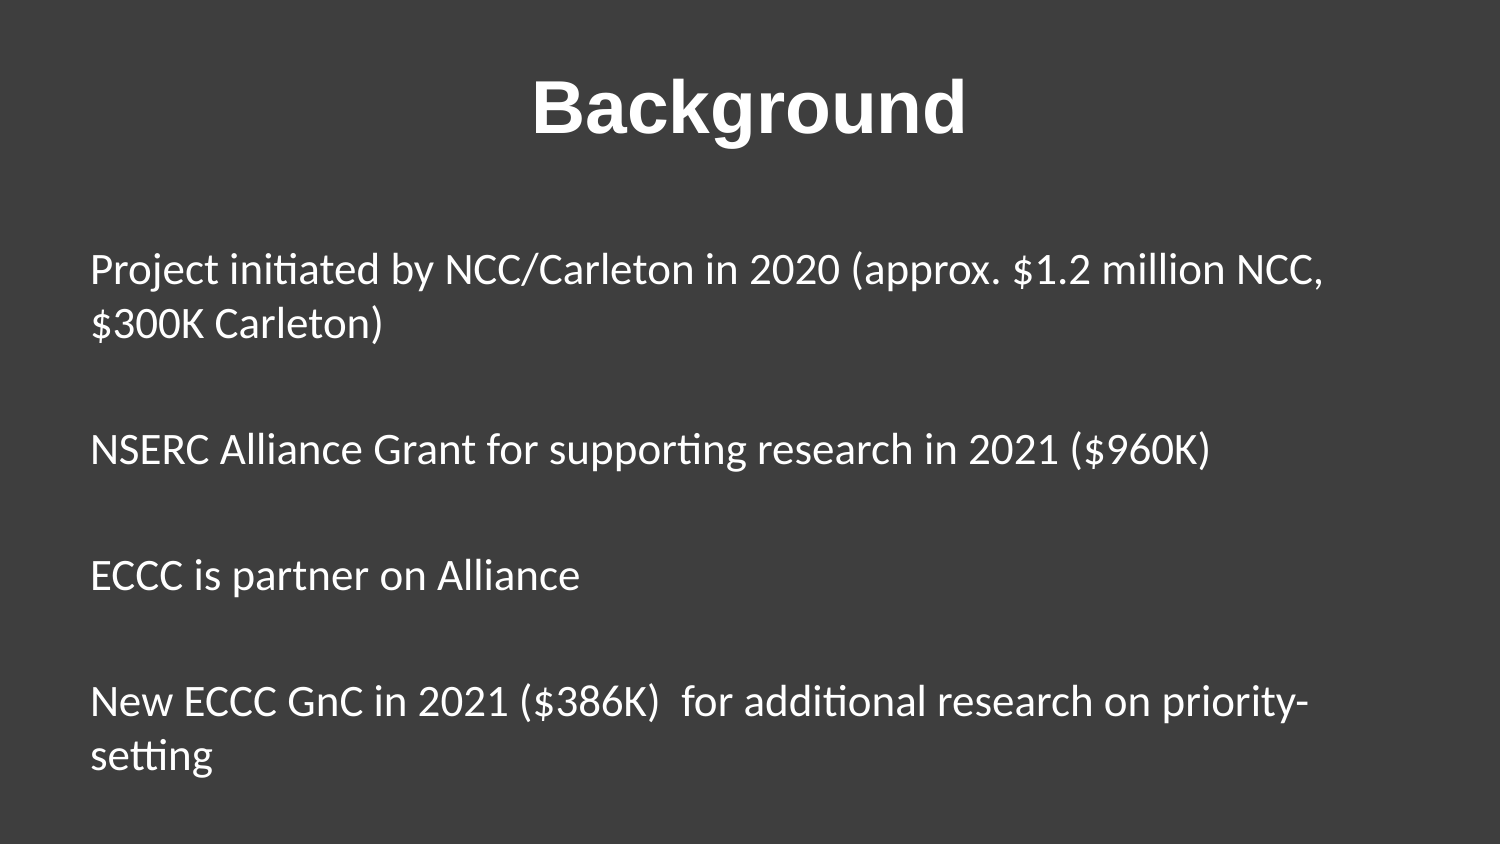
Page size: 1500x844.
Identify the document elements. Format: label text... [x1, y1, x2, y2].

list Project initiated by NCC/Carleton in 2020 (approx. $1.2 million NCC, $300K Carleton) NSERC Alliance Grant for supporting research in 2021 ($960K) ECCC is partner on Alliance New ECCC GnC in 2021 ($386K) for additional research on priority-setting [75, 231, 1425, 789]
title Background [75, 33, 1425, 175]
